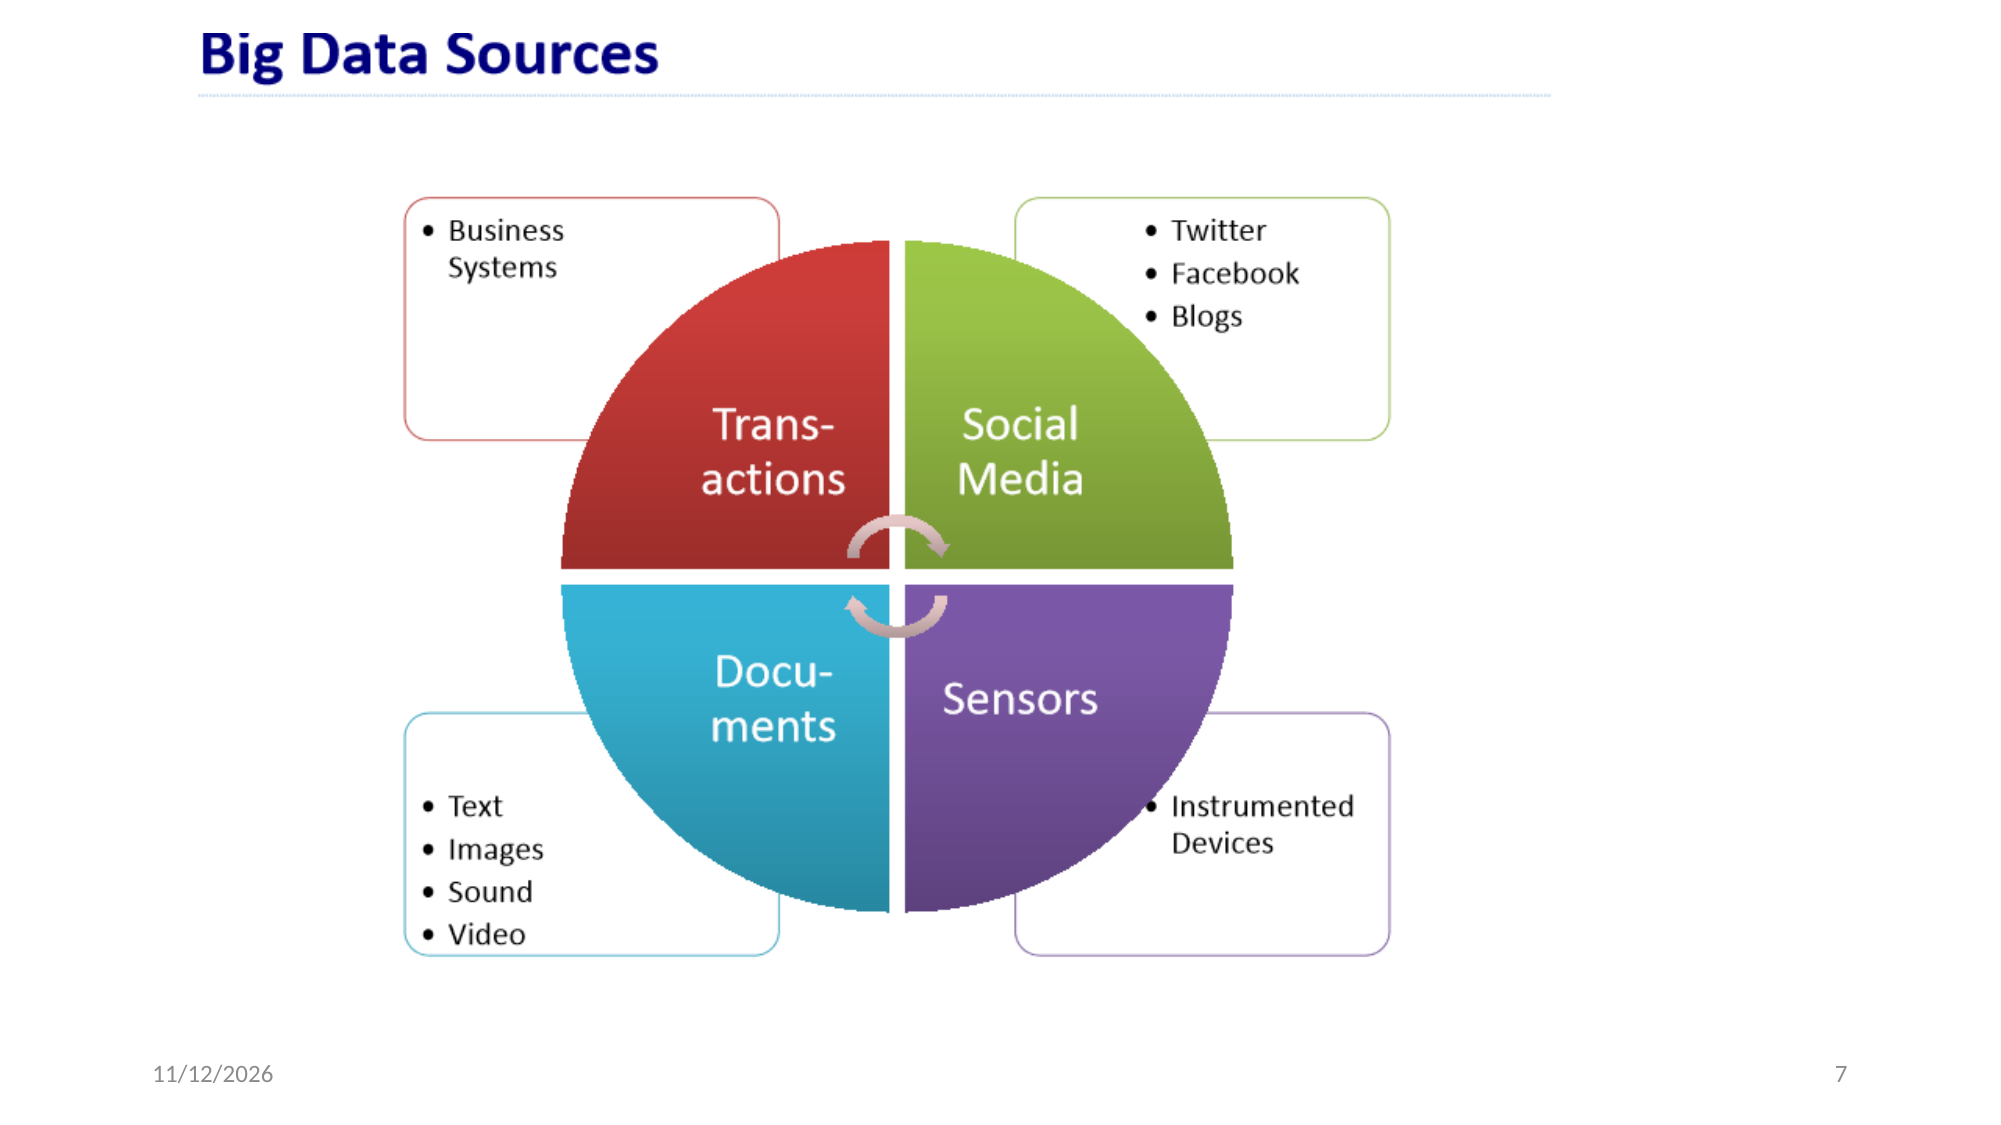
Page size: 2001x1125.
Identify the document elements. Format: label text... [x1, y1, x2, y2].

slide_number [137, 1042, 588, 1103]
slide_number 7 [1412, 1042, 1863, 1103]
picture [144, 33, 1640, 1029]
